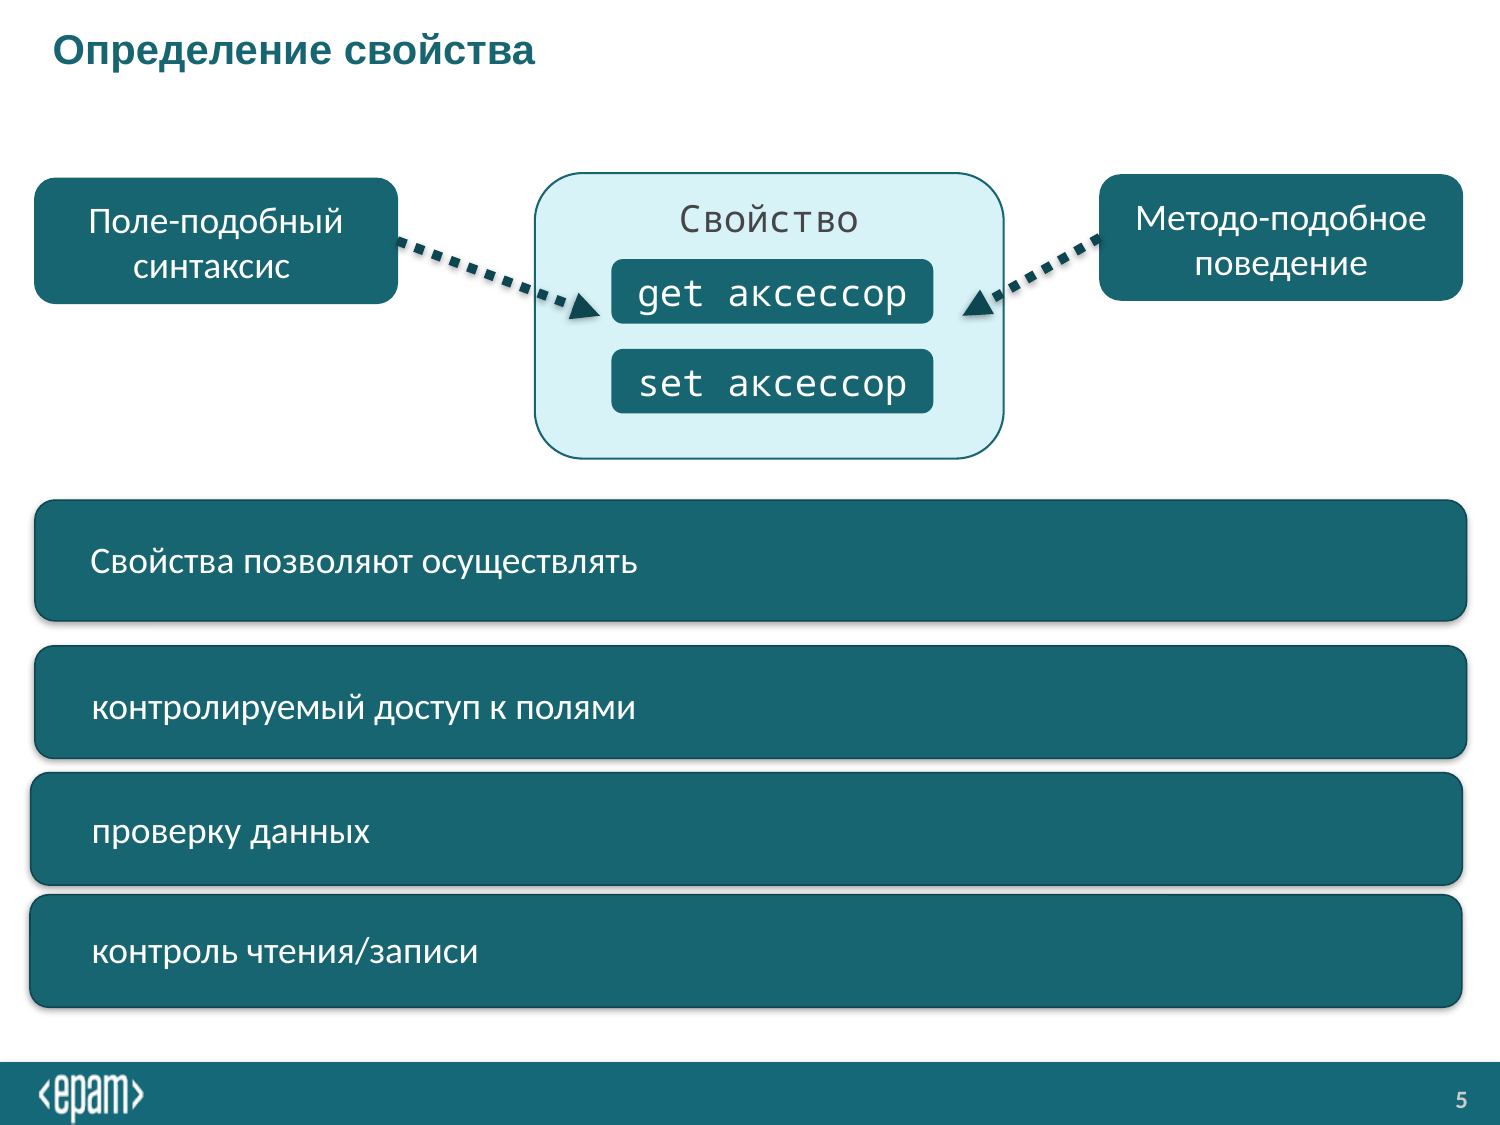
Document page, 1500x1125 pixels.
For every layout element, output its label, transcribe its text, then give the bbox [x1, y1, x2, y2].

text_box контроль чтения/записи [91, 926, 906, 972]
text_box [29, 894, 1462, 1008]
text_box [30, 772, 1463, 886]
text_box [962, 237, 1101, 316]
text_box Методо-подобное поведение [1099, 174, 1463, 300]
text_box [397, 240, 601, 316]
text_box проверку данных [91, 806, 906, 852]
text_box set аксессор [612, 349, 933, 413]
text_box get аксессор [612, 260, 933, 323]
text_box контролируемый доступ к полями [91, 681, 906, 727]
picture [38, 1074, 144, 1125]
text_box [34, 500, 1467, 621]
text_box Свойства позволяют осуществлять [90, 535, 906, 582]
text_box Поле-подобный синтаксис [34, 178, 398, 304]
text_box Свойство [600, 187, 938, 293]
text_box [534, 173, 1004, 459]
title Определение свойства [0, 0, 1500, 95]
text_box [34, 645, 1467, 759]
